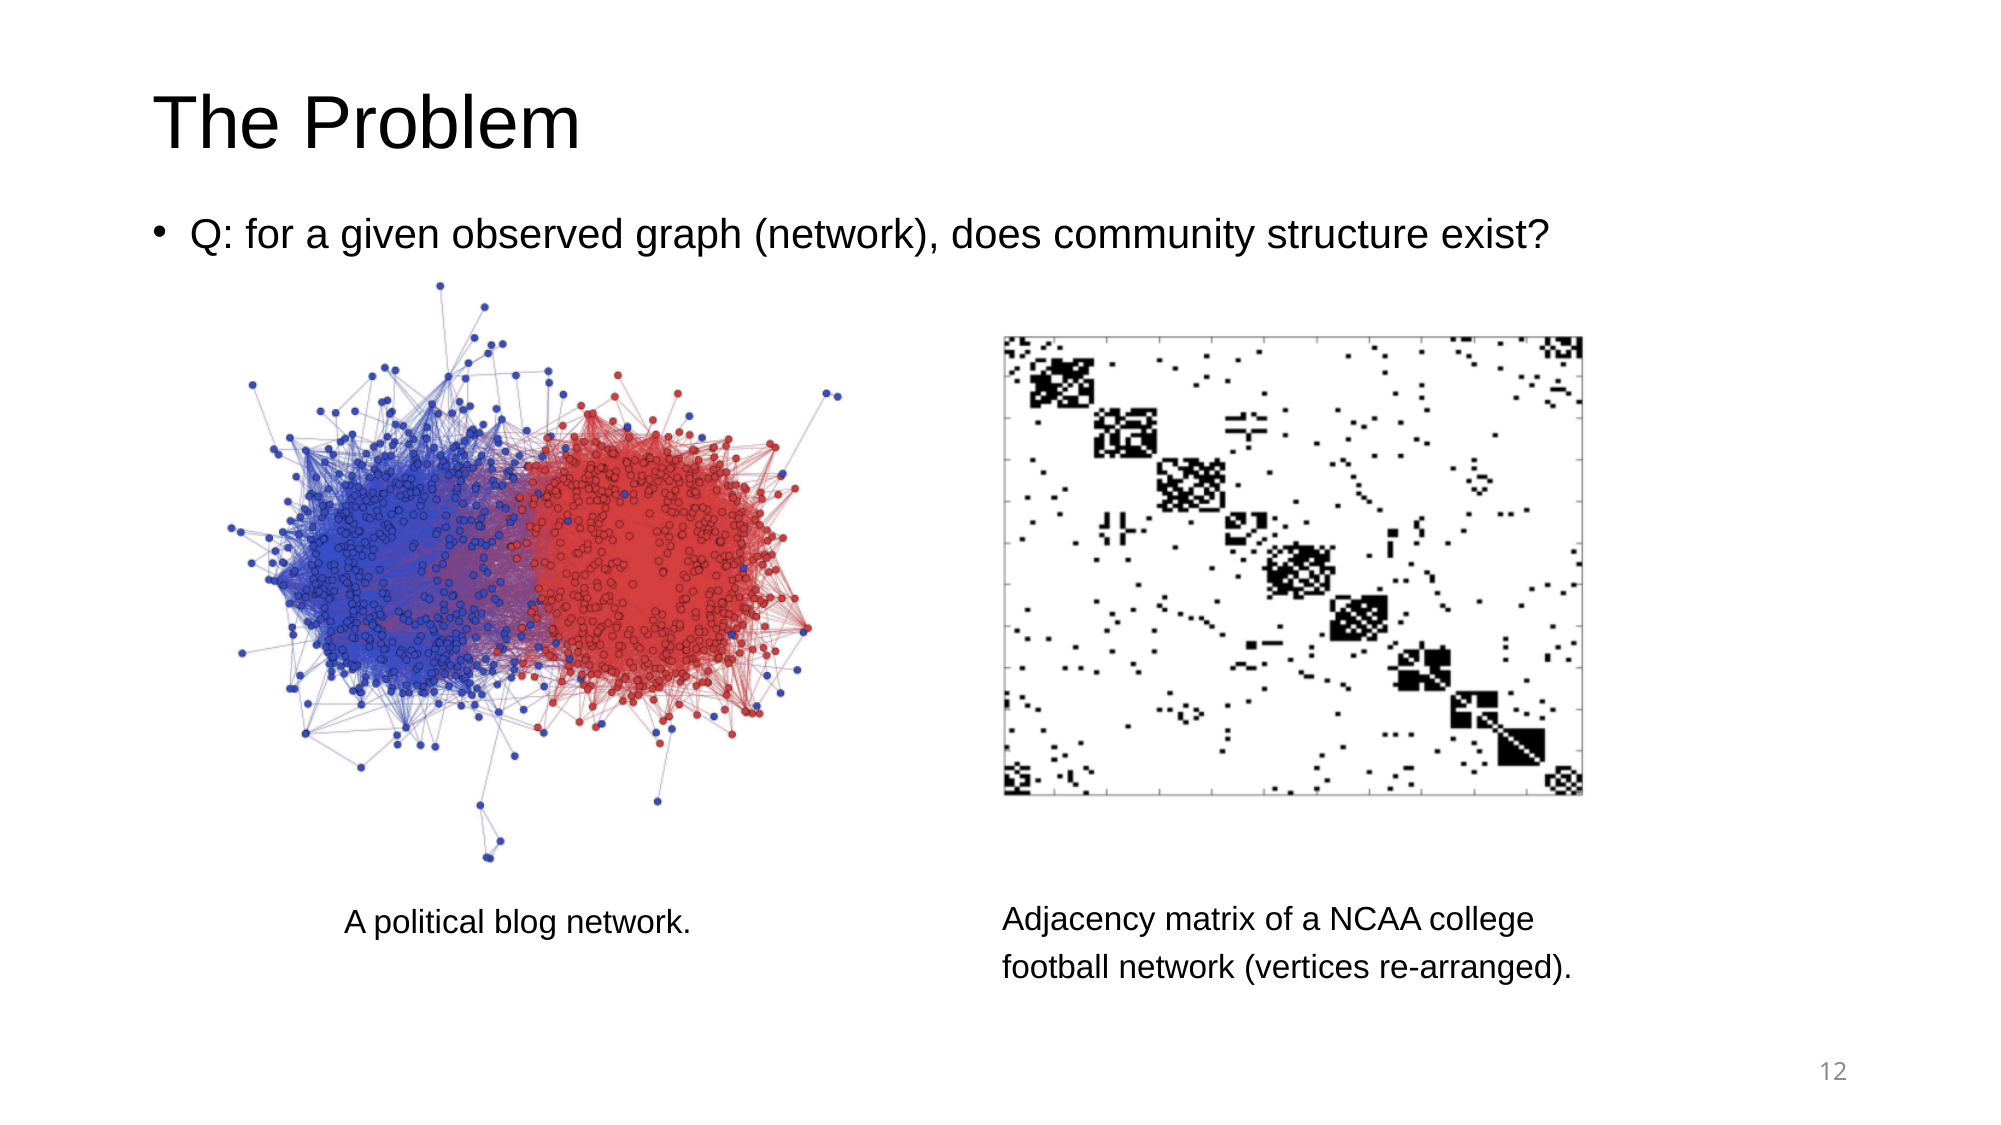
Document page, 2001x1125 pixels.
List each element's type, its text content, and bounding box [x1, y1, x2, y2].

text_box Adjacency matrix of a NCAA college football network (vertices re-arranged). [999, 886, 1580, 986]
picture [208, 262, 853, 876]
slide_number 12 [1412, 1042, 1863, 1103]
text_box A political blog network. [342, 889, 705, 940]
picture [985, 334, 1594, 804]
list Q: for a given observed graph (network), does community structure exist? [137, 188, 1863, 288]
title The Problem [137, 59, 1863, 188]
